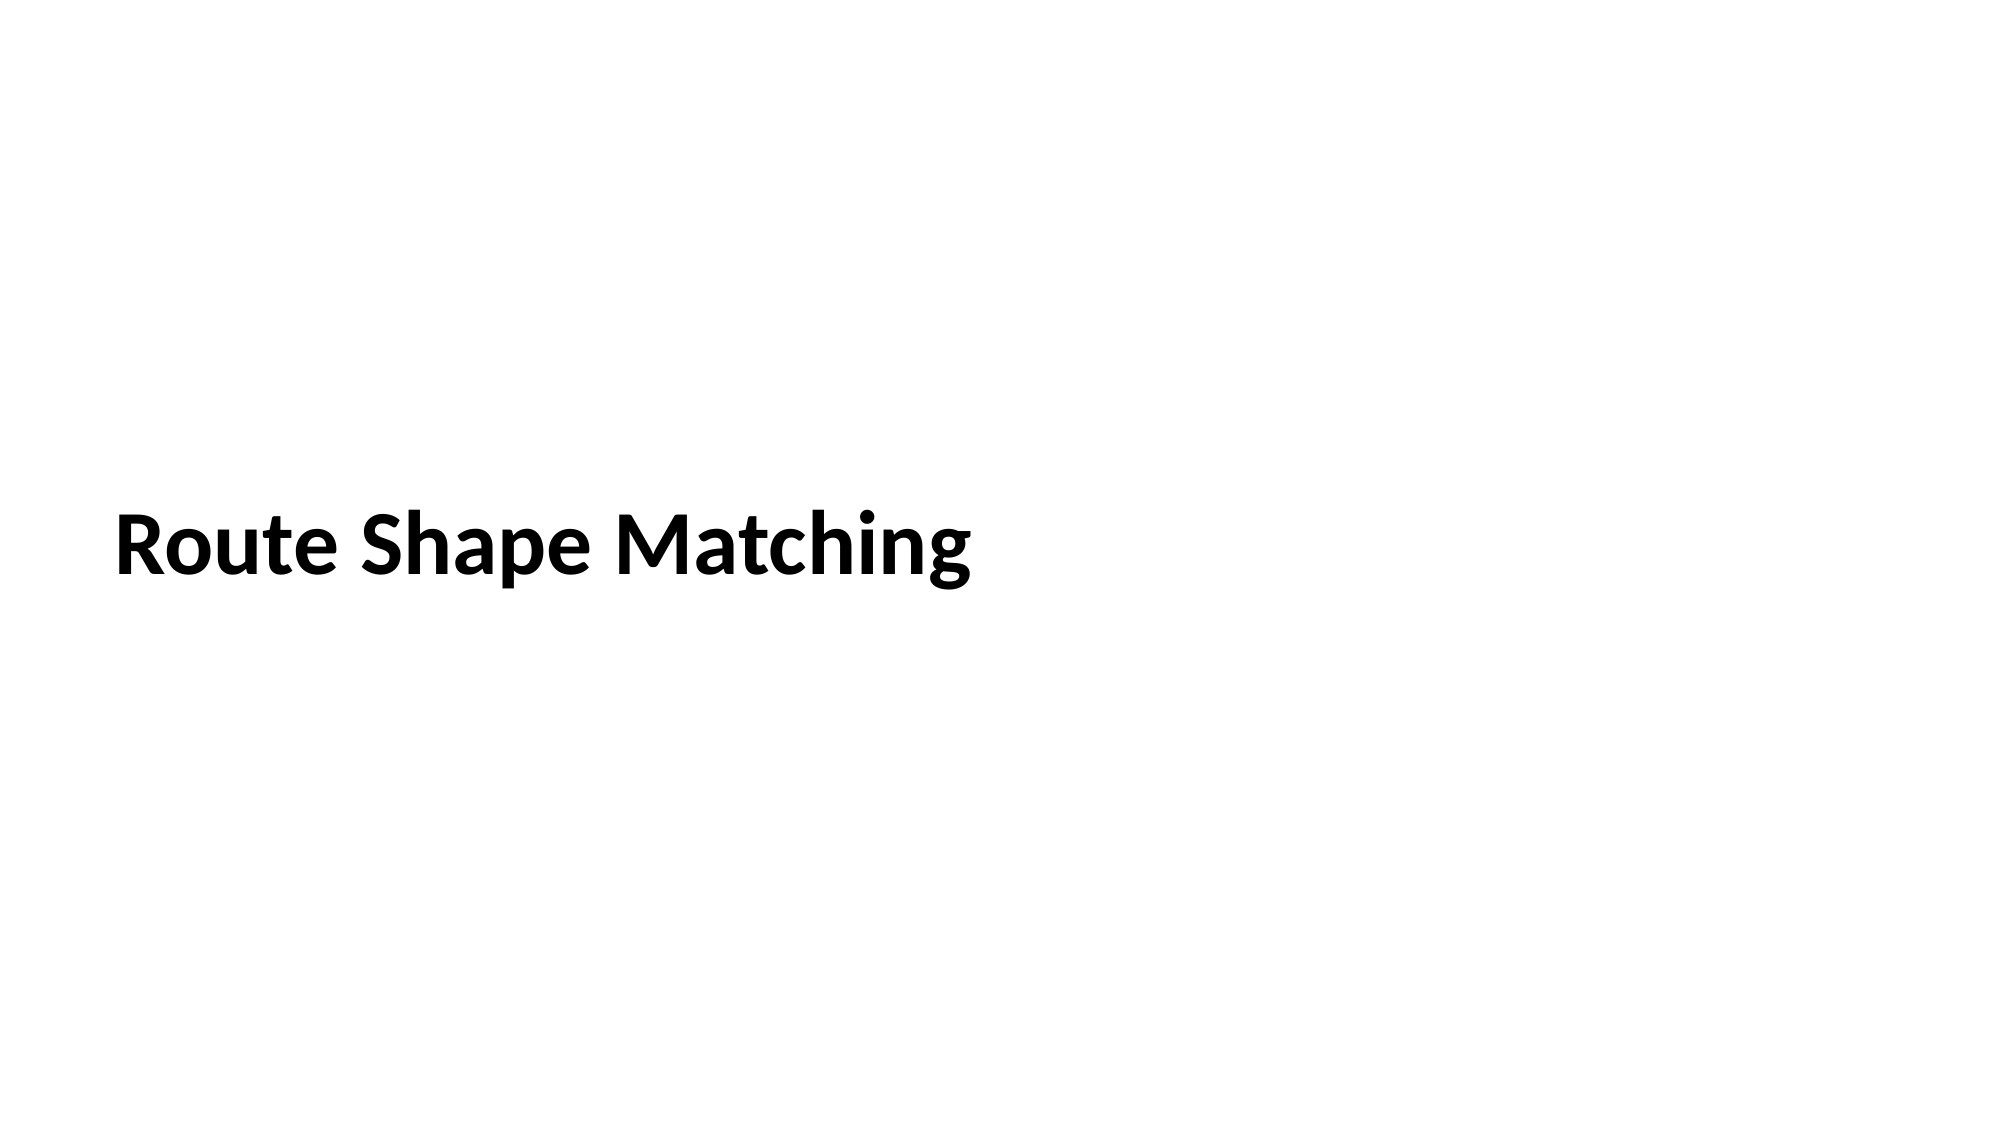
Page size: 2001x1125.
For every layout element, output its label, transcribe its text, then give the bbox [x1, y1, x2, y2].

title Route Shape Matching [99, 436, 1825, 654]
